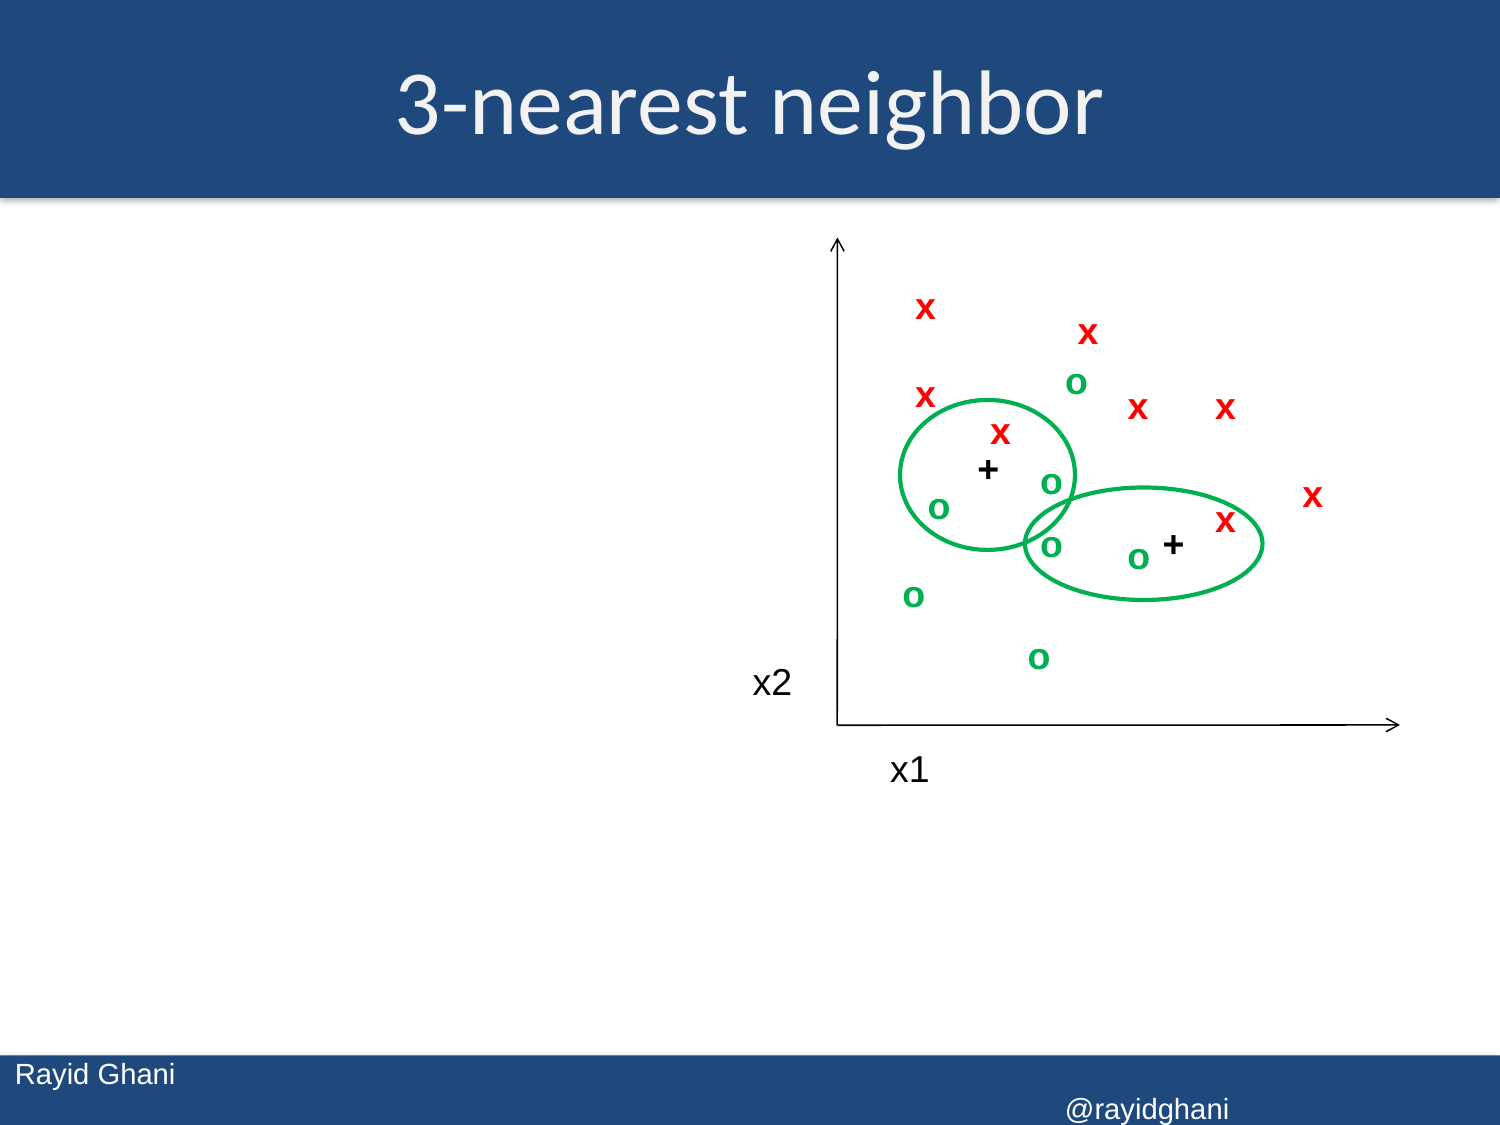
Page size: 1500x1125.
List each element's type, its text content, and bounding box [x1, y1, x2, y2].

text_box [737, 237, 1401, 799]
title 3-nearest neighbor [0, 3, 1500, 192]
